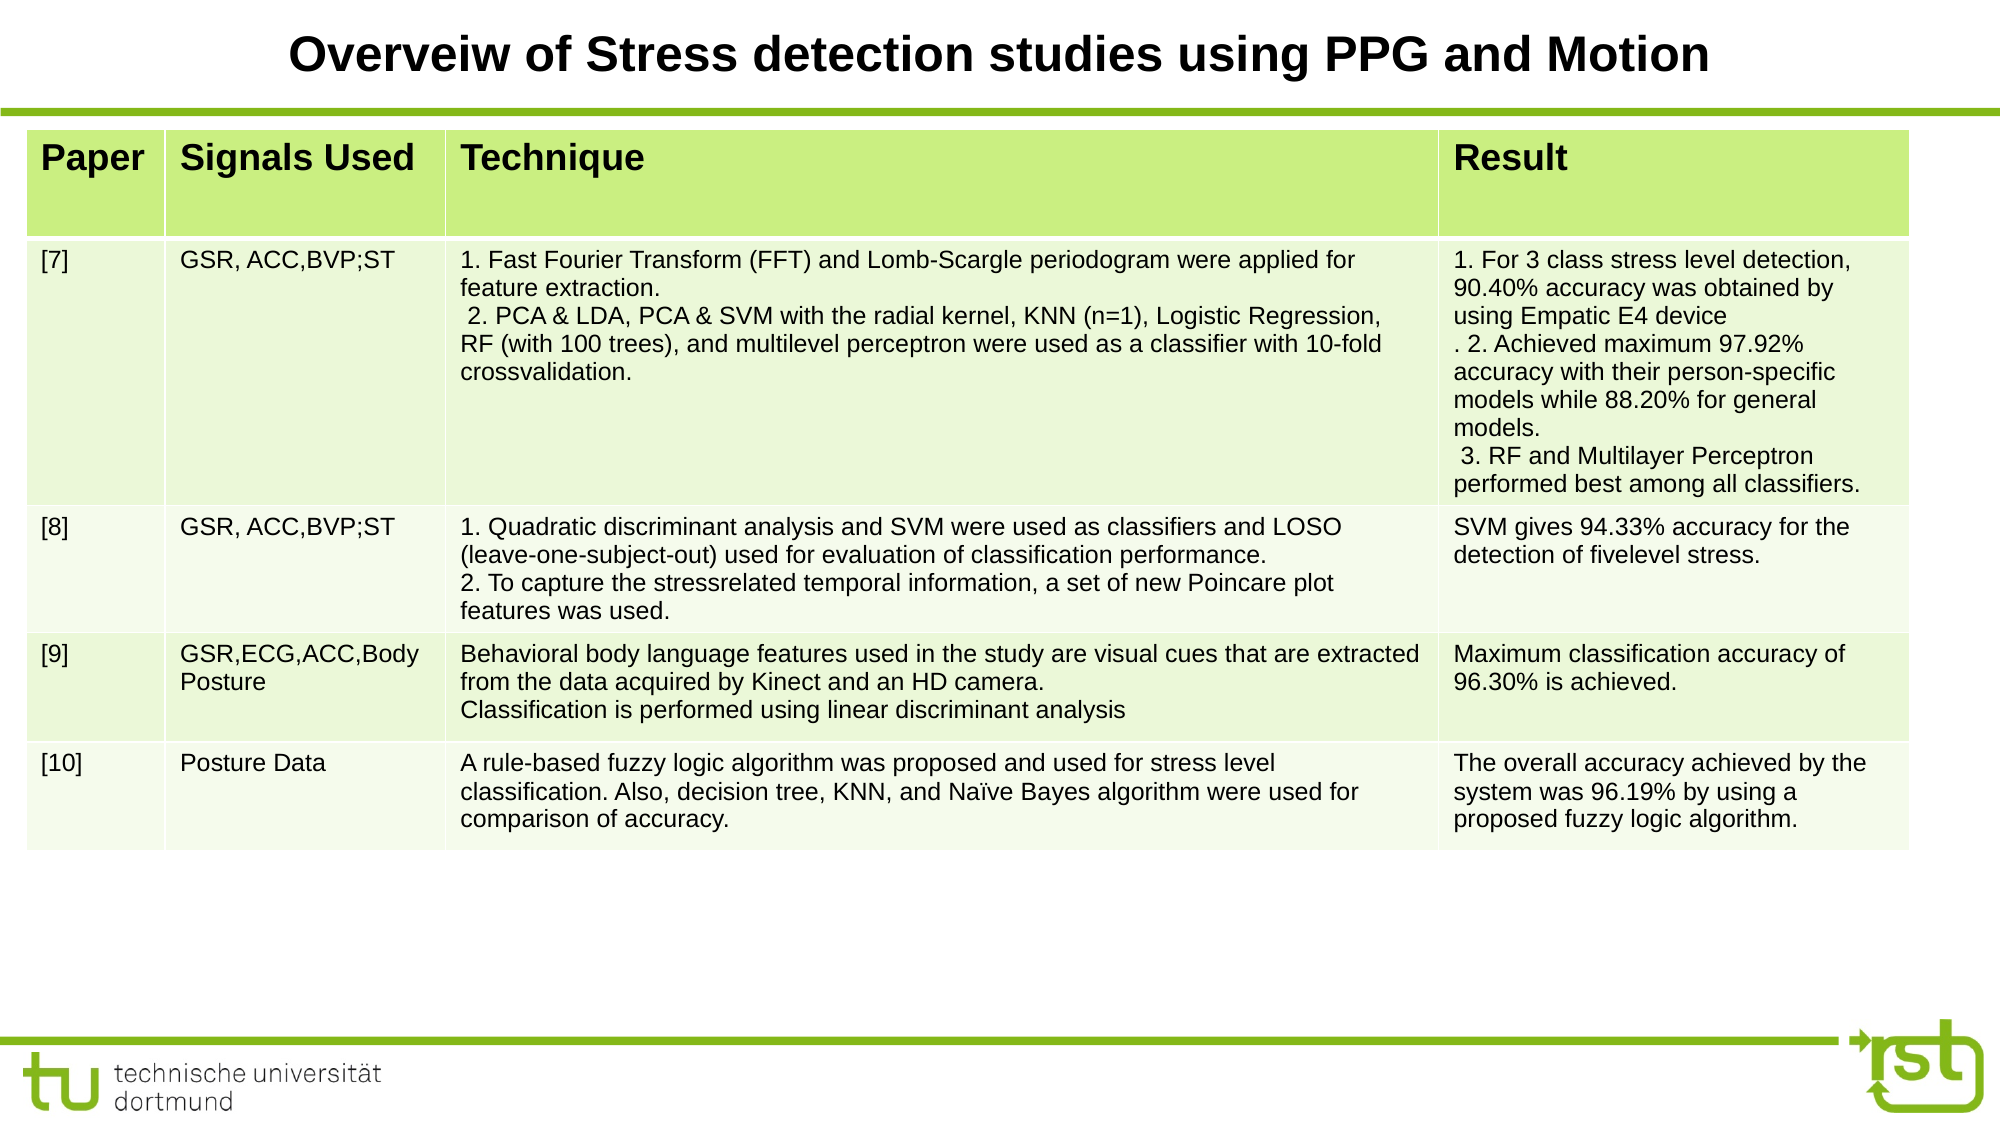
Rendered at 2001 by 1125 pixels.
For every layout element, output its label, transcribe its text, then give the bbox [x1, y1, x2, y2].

picture [1849, 1019, 1984, 1113]
table_cell [7] [27, 241, 164, 505]
table_cell Posture Data [166, 743, 445, 850]
table_cell A rule-based fuzzy logic algorithm was proposed and used for stress level classification. Also, decision tree, KNN, and Naïve Bayes algorithm were used for comparison of accuracy. [446, 743, 1438, 850]
table_header Paper [27, 130, 164, 236]
table_cell Maximum classification accuracy of 96.30% is achieved. [1439, 633, 1909, 741]
title Overveiw of Stress detection studies using PPG and Motion [0, 0, 2000, 104]
table_cell GSR, ACC,BVP;ST [166, 506, 445, 632]
table_cell [9] [27, 633, 164, 741]
table_cell 1. For 3 class stress level detection, 90.40% accuracy was obtained by using Empatic E4 device . 2. Achieved maximum 97.92% accuracy with their person-specific models while 88.20% for general models. 3. RF and Multilayer Perceptron performed best among all classifiers. [1439, 241, 1909, 505]
table_cell SVM gives 94.33% accuracy for the detection of fivelevel stress. [1439, 506, 1909, 632]
table_header Result [1439, 130, 1909, 236]
table_cell GSR,ECG,ACC,Body Posture [166, 633, 445, 741]
table_cell GSR, ACC,BVP;ST [166, 241, 445, 505]
table_cell Behavioral body language features used in the study are visual cues that are extracted from the data acquired by Kinect and an HD camera. Classification is performed using linear discriminant analysis [446, 633, 1438, 741]
table_header Signals Used [166, 130, 445, 236]
table_cell 1. Quadratic discriminant analysis and SVM were used as classifiers and LOSO (leave-one-subject-out) used for evaluation of classification performance. 2. To capture the stressrelated temporal information, a set of new Poincare plot features was used. [446, 506, 1438, 632]
table_header Technique [446, 130, 1438, 236]
table_cell 1. Fast Fourier Transform (FFT) and Lomb-Scargle periodogram were applied for feature extraction. 2. PCA & LDA, PCA & SVM with the radial kernel, KNN (n=1), Logistic Regression, RF (with 100 trees), and multilevel perceptron were used as a classifier with 10-fold crossvalidation. [446, 241, 1438, 505]
table_cell [10] [27, 743, 164, 850]
table_cell [8] [27, 506, 164, 632]
table_cell The overall accuracy achieved by the system was 96.19% by using a proposed fuzzy logic algorithm. [1439, 743, 1909, 850]
picture [23, 1052, 382, 1118]
